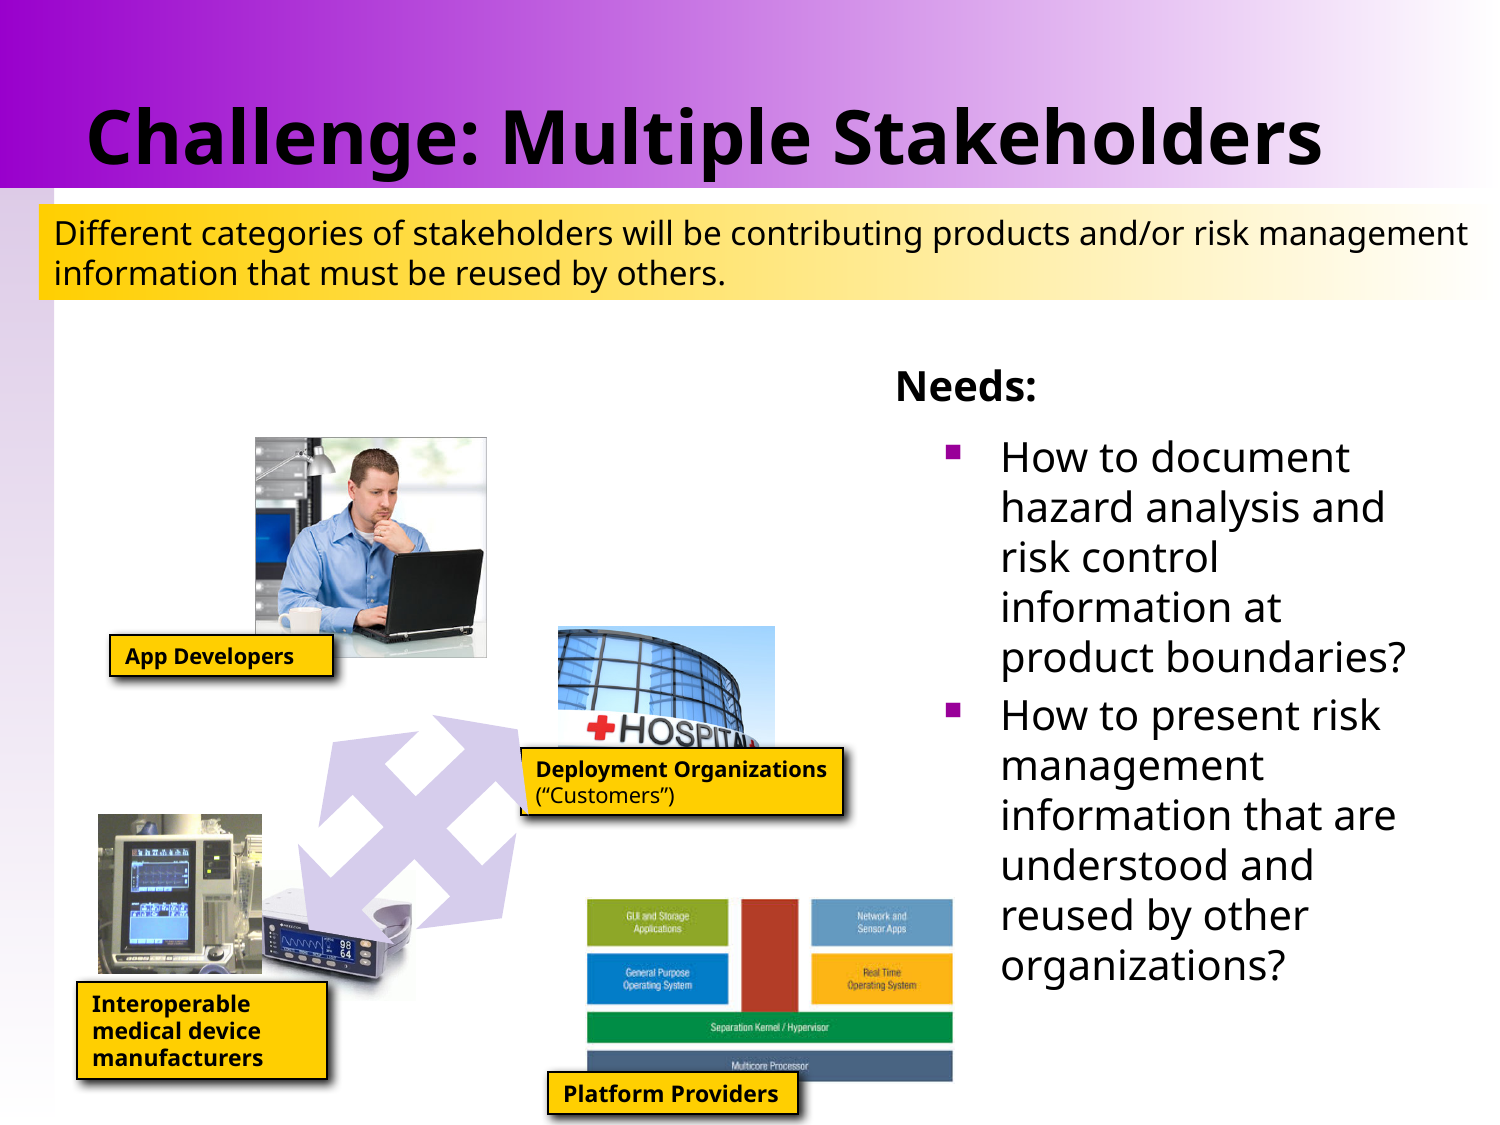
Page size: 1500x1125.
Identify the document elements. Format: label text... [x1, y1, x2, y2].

text_box Needs: [879, 352, 1053, 418]
picture [255, 437, 487, 658]
text_box Different categories of stakeholders will be contributing products and/or risk management information that must be reused by others. [38, 204, 1500, 300]
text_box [270, 709, 561, 955]
text_box Deployment Organizations (“Customers”) [566, 748, 843, 816]
text_box Platform Providers [548, 1071, 798, 1114]
picture [98, 814, 416, 1002]
picture [584, 897, 955, 1084]
text_box App Developers [110, 635, 334, 676]
list How to document hazard analysis and risk control information at product boundaries? How to present risk management information that are understood and reused by other organizations? [928, 422, 1450, 1050]
text_box Interoperable medical device manufacturers [77, 981, 327, 1079]
picture [558, 626, 775, 785]
title Challenge: Multiple Stakeholders [70, 0, 1450, 188]
